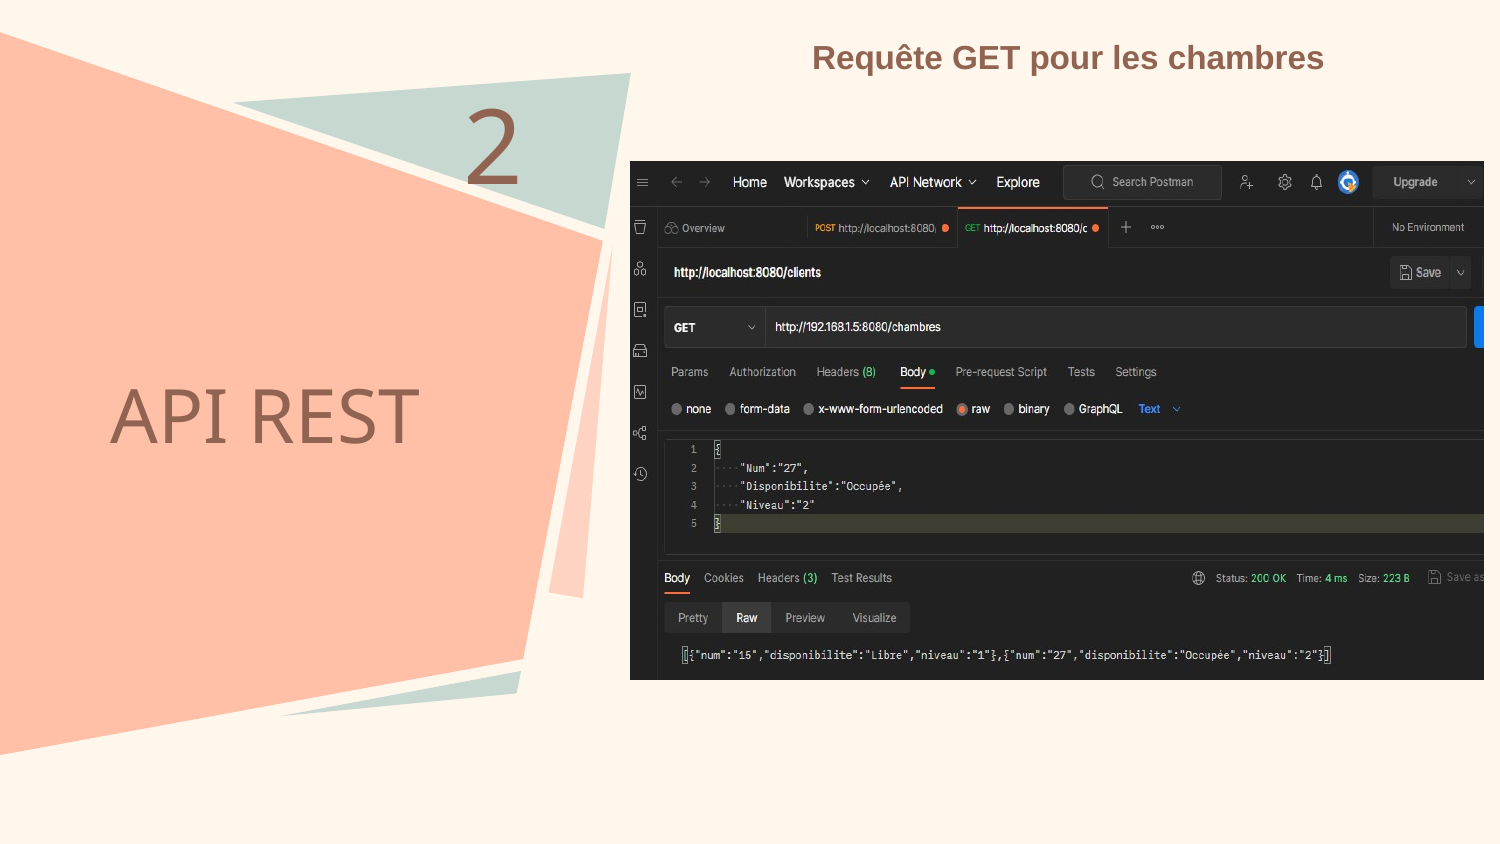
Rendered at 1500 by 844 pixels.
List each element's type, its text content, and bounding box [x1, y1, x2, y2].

picture [630, 161, 1484, 680]
text_box Requête GET pour les chambres [653, 28, 1484, 84]
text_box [0, 28, 632, 757]
